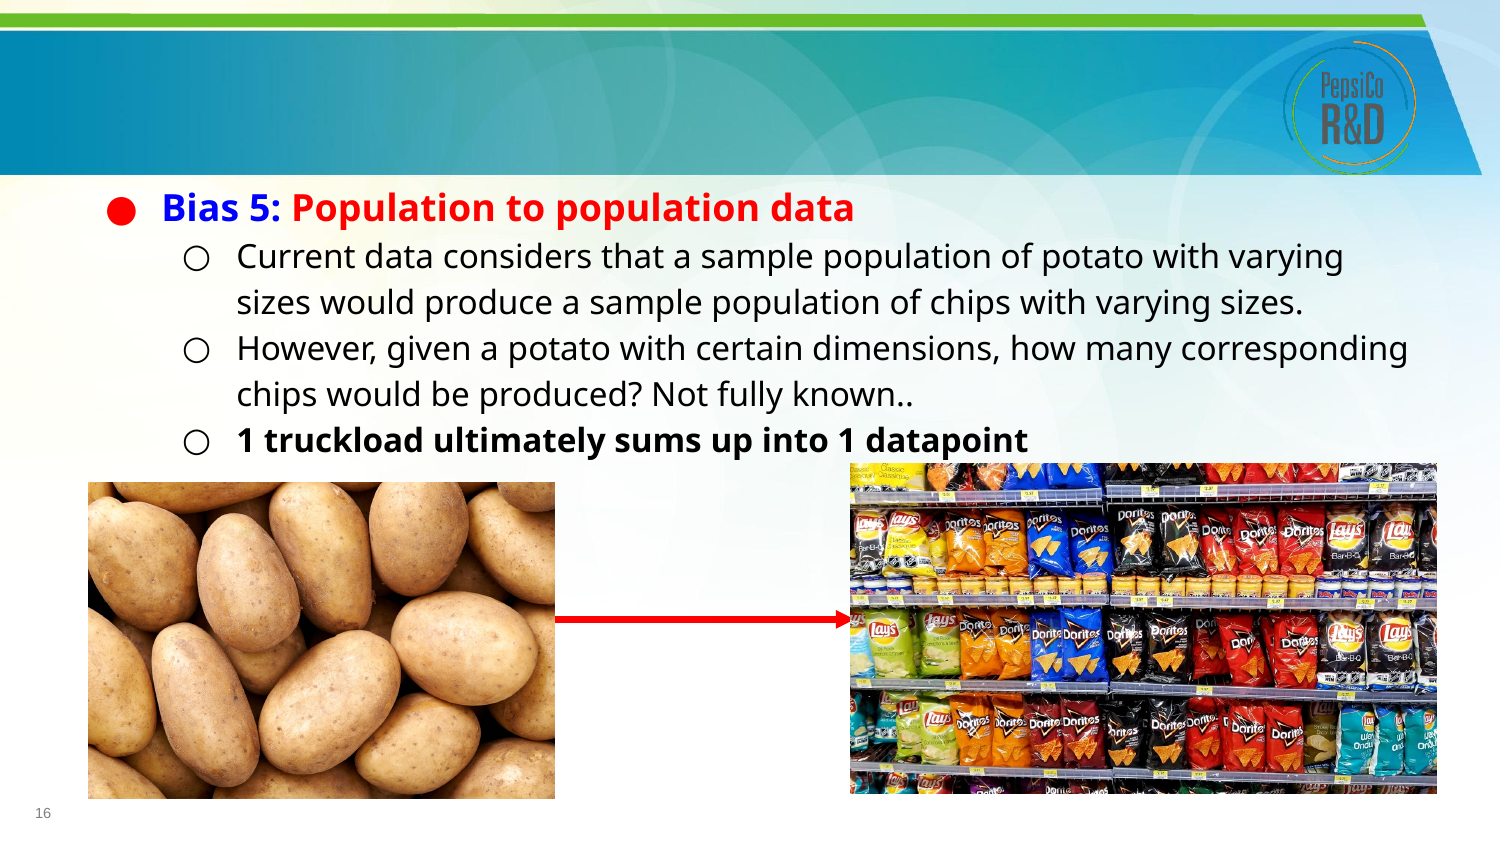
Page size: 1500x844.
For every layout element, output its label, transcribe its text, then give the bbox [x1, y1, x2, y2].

slide_number 16 [23, 782, 374, 827]
list Bias 5: Population to population data Current data considers that a sample population of potato with varying sizes would produce a sample population of chips with varying sizes. However, given a potato with certain dimensions, how many corresponding chips would be produced? Not fully known.. 1 truckload ultimately sums up into 1 datapoint [75, 171, 1425, 729]
picture [0, 0, 1500, 844]
